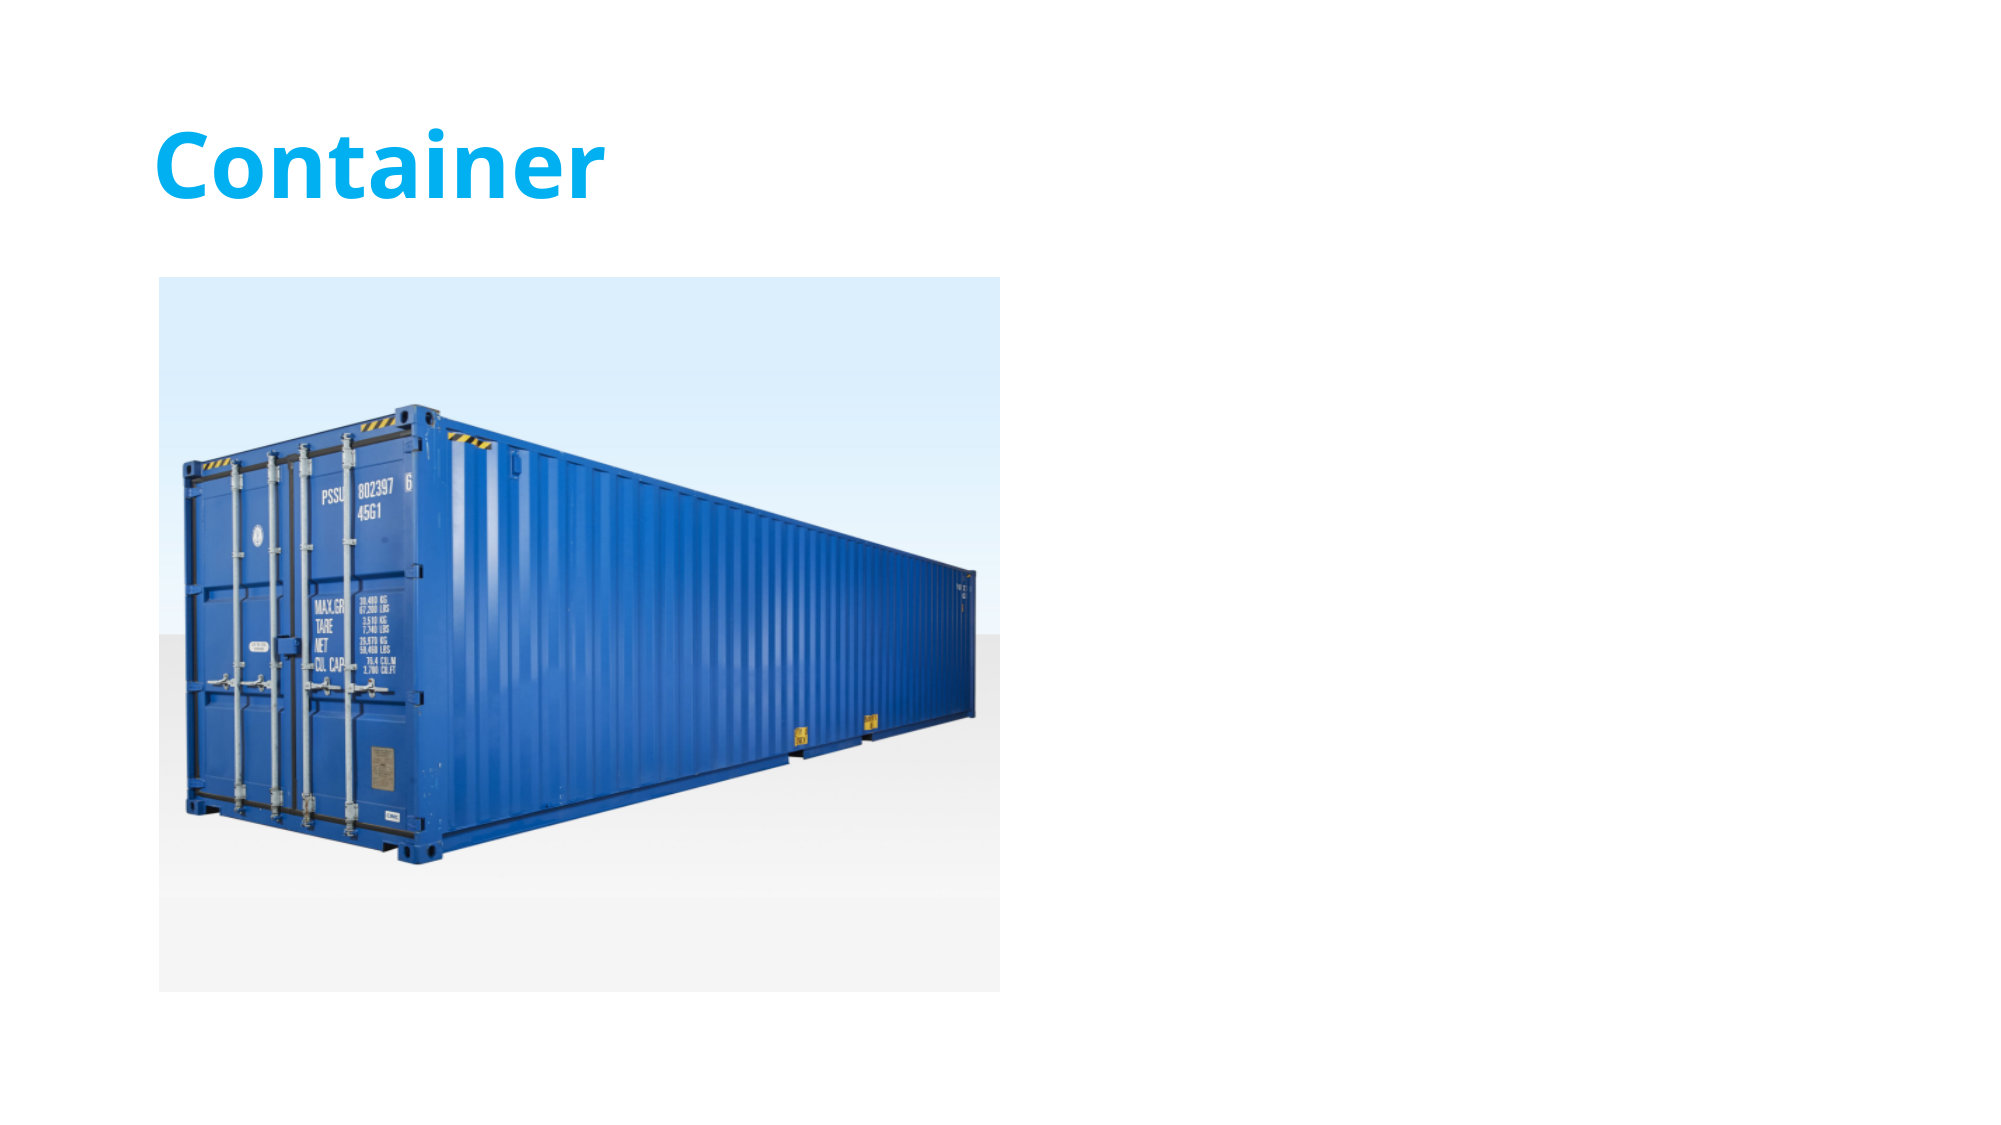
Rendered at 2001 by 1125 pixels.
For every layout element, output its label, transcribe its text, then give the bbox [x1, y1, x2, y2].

title Container [137, 59, 1863, 278]
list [159, 277, 1000, 992]
